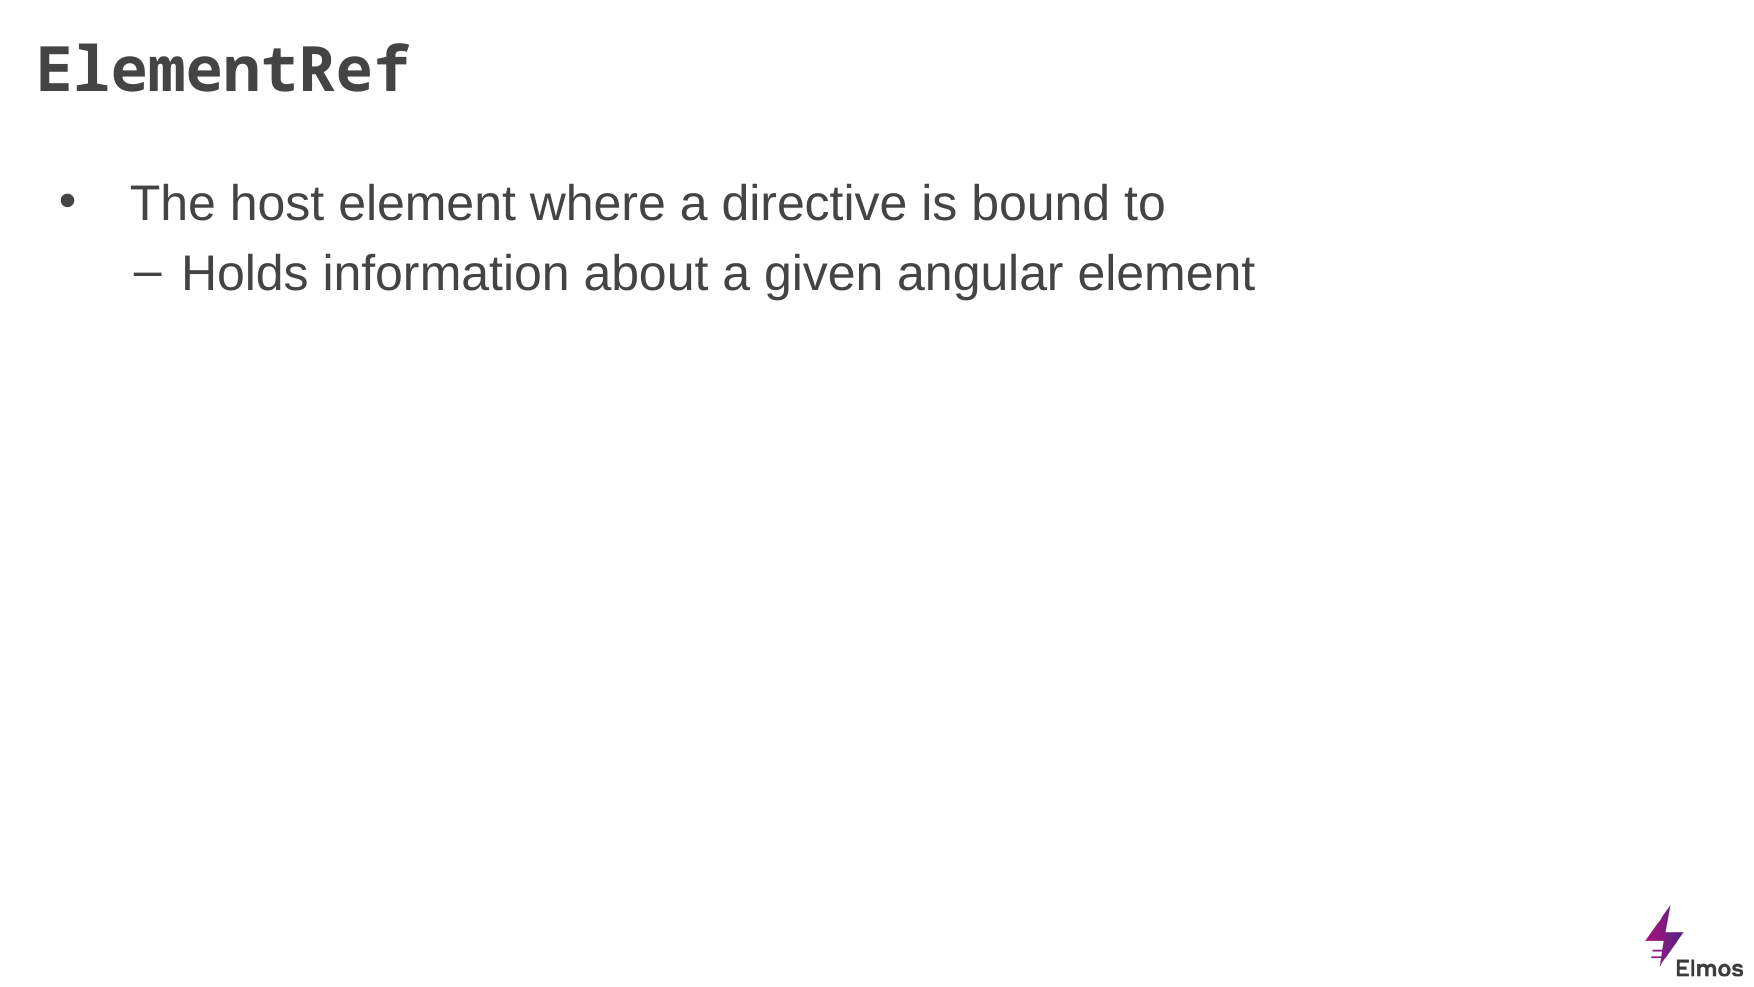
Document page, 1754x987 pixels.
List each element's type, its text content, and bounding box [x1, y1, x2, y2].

title ElementRef [35, 29, 1721, 133]
list The host element where a directive is bound to Holds information about a given angular element [59, 170, 1721, 958]
picture [1645, 905, 1743, 977]
